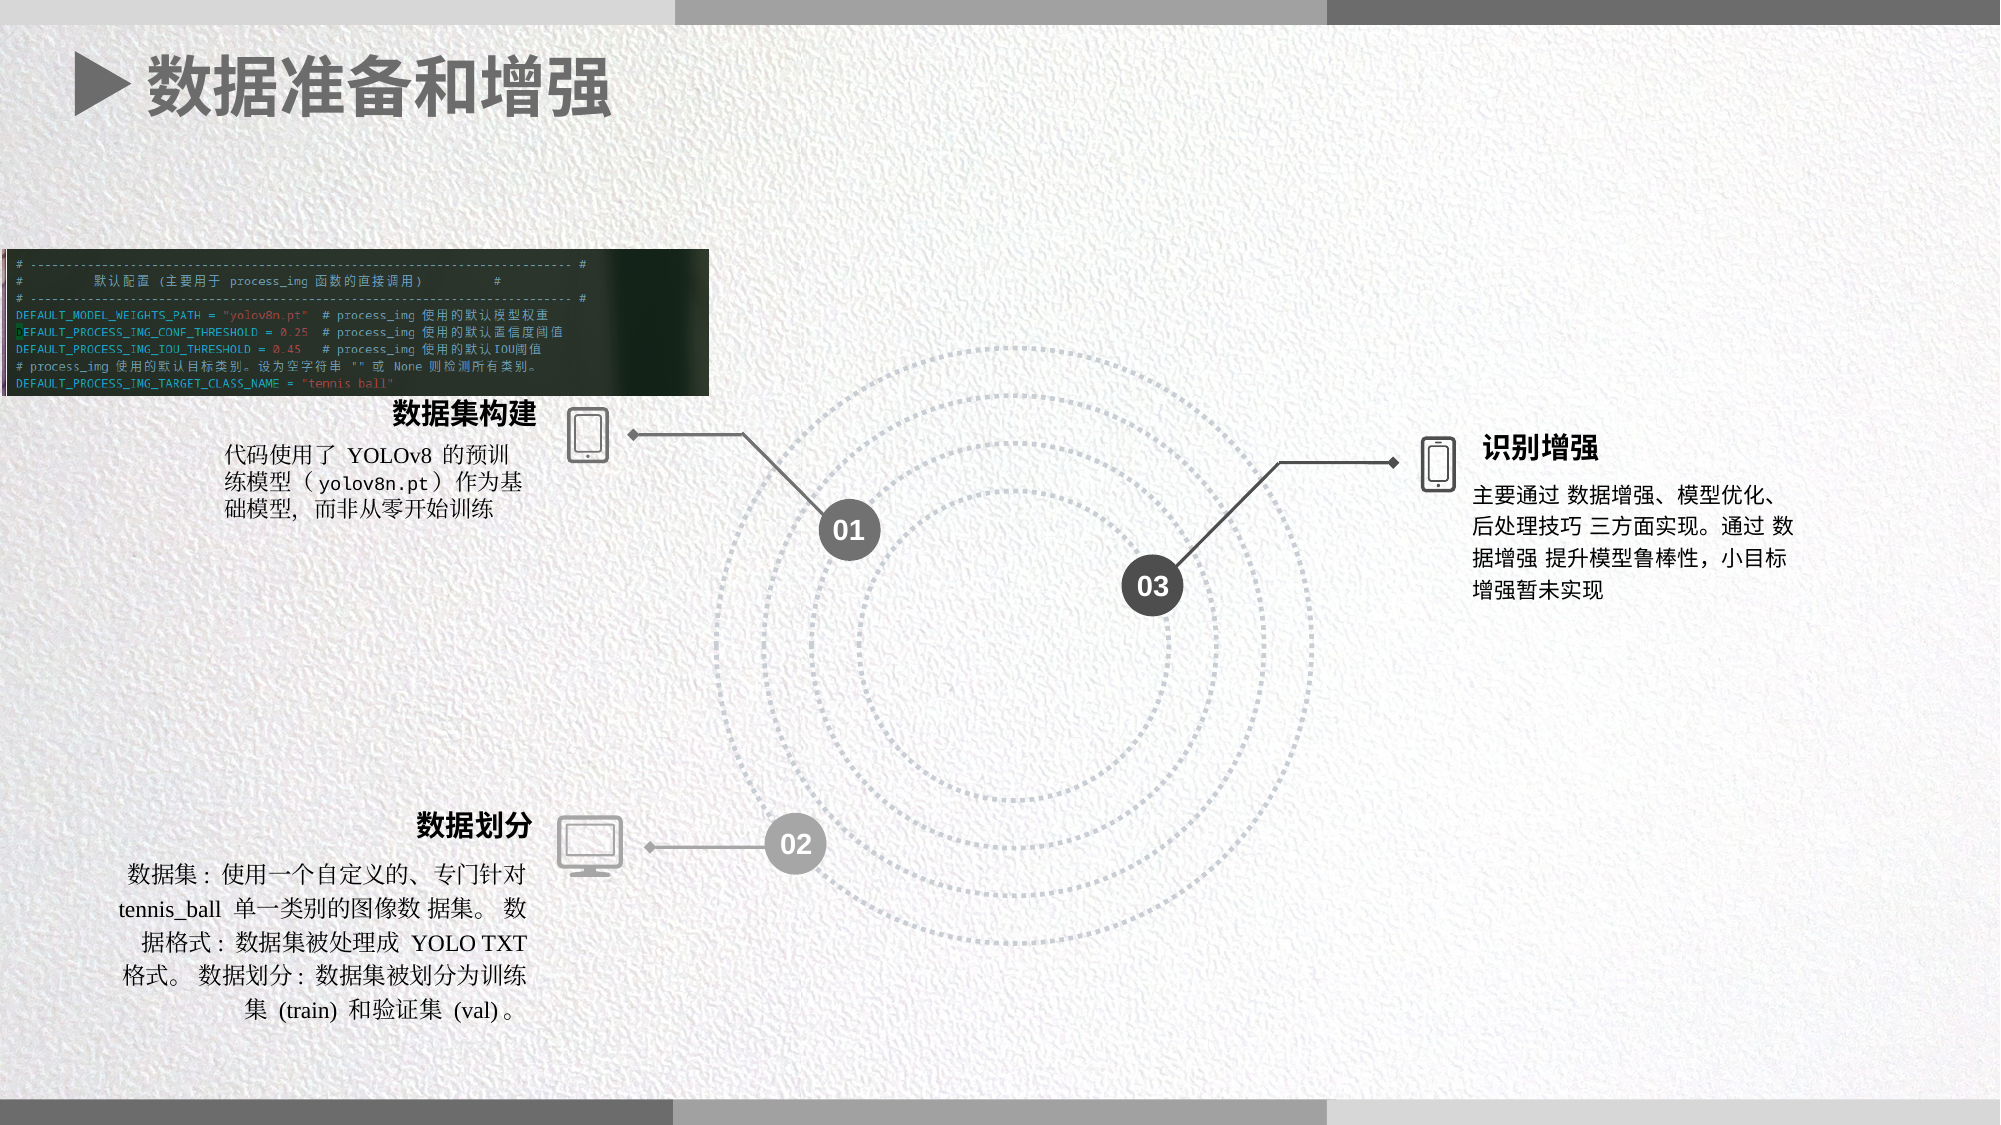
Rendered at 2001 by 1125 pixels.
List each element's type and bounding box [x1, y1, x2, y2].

text_box [764, 812, 828, 875]
text_box [1173, 462, 1394, 570]
text_box [817, 498, 881, 561]
text_box [557, 815, 623, 877]
picture [0, 0, 2000, 1125]
text_box [1420, 436, 1456, 493]
text_box [567, 407, 609, 464]
text_box [1121, 554, 1185, 617]
text_box [633, 432, 829, 521]
